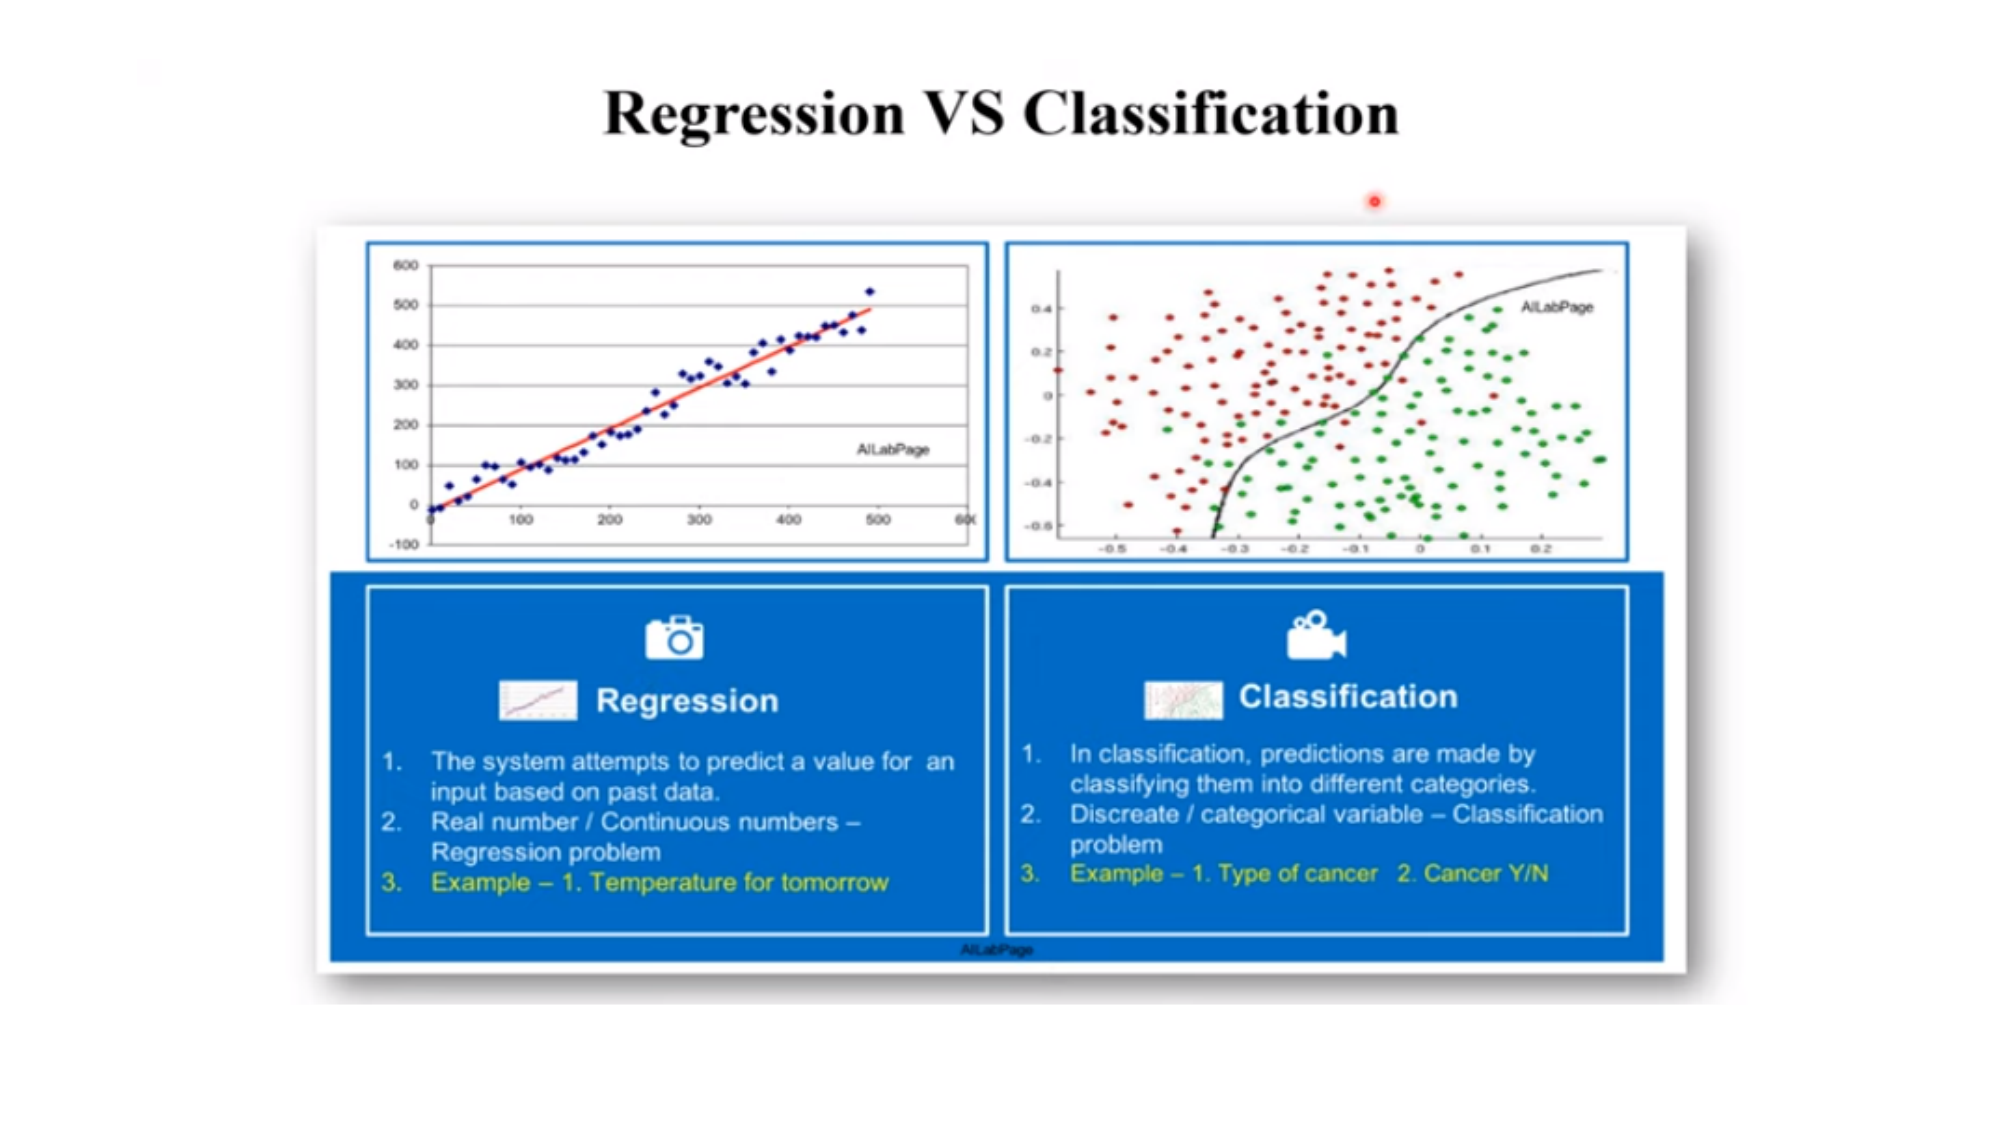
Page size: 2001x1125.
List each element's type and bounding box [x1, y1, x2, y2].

picture [137, 59, 1863, 1014]
